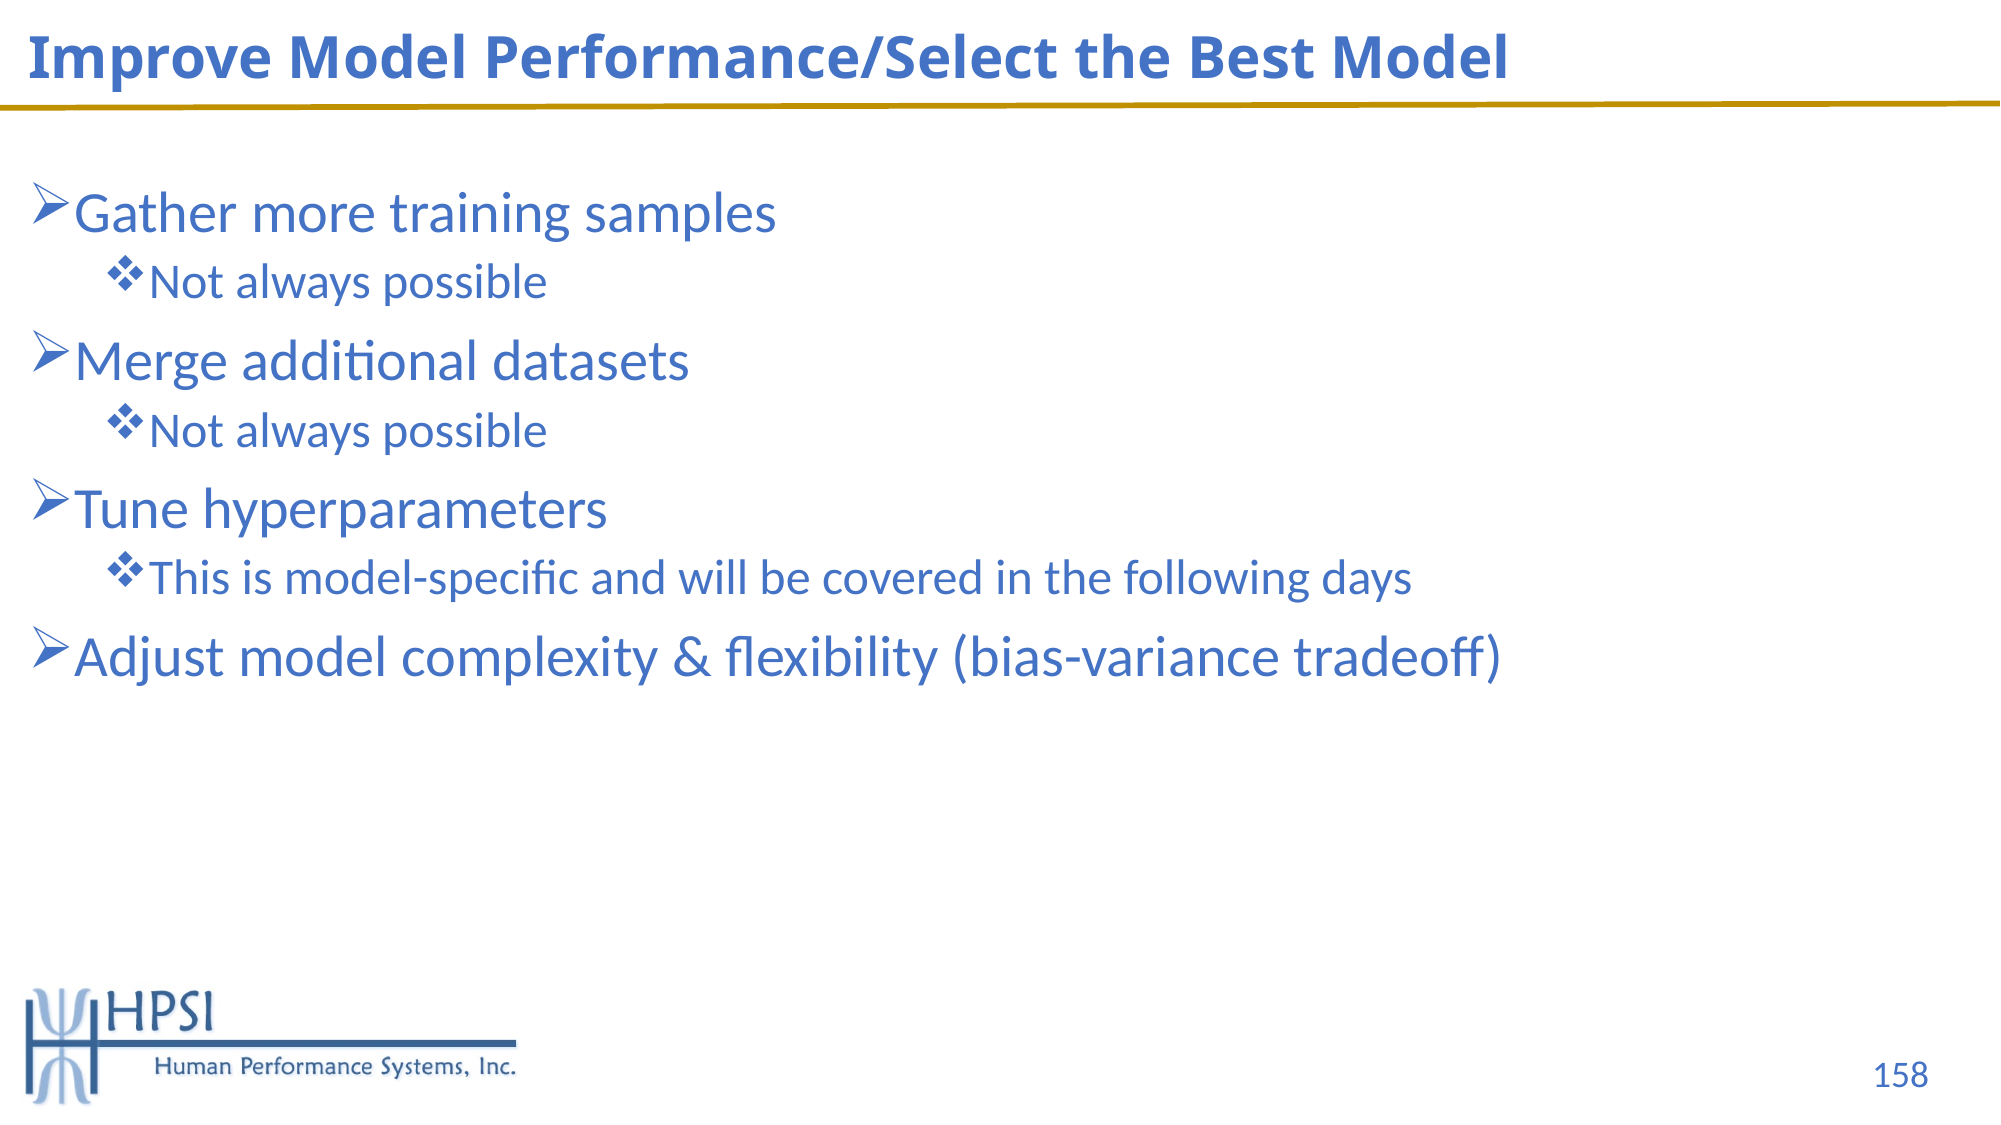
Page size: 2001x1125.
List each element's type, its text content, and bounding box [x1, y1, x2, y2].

list Gather more training samples Not always possible Merge additional datasets Not always possible Tune hyperparameters This is model-specific and will be covered in the following days Adjust model complexity & flexibility (bias-variance tradeoff) [13, 175, 1739, 889]
picture [21, 981, 524, 1108]
title Improve Model Performance/Select the Best Model [13, 0, 1739, 120]
slide_number 158 [1493, 1042, 1944, 1103]
